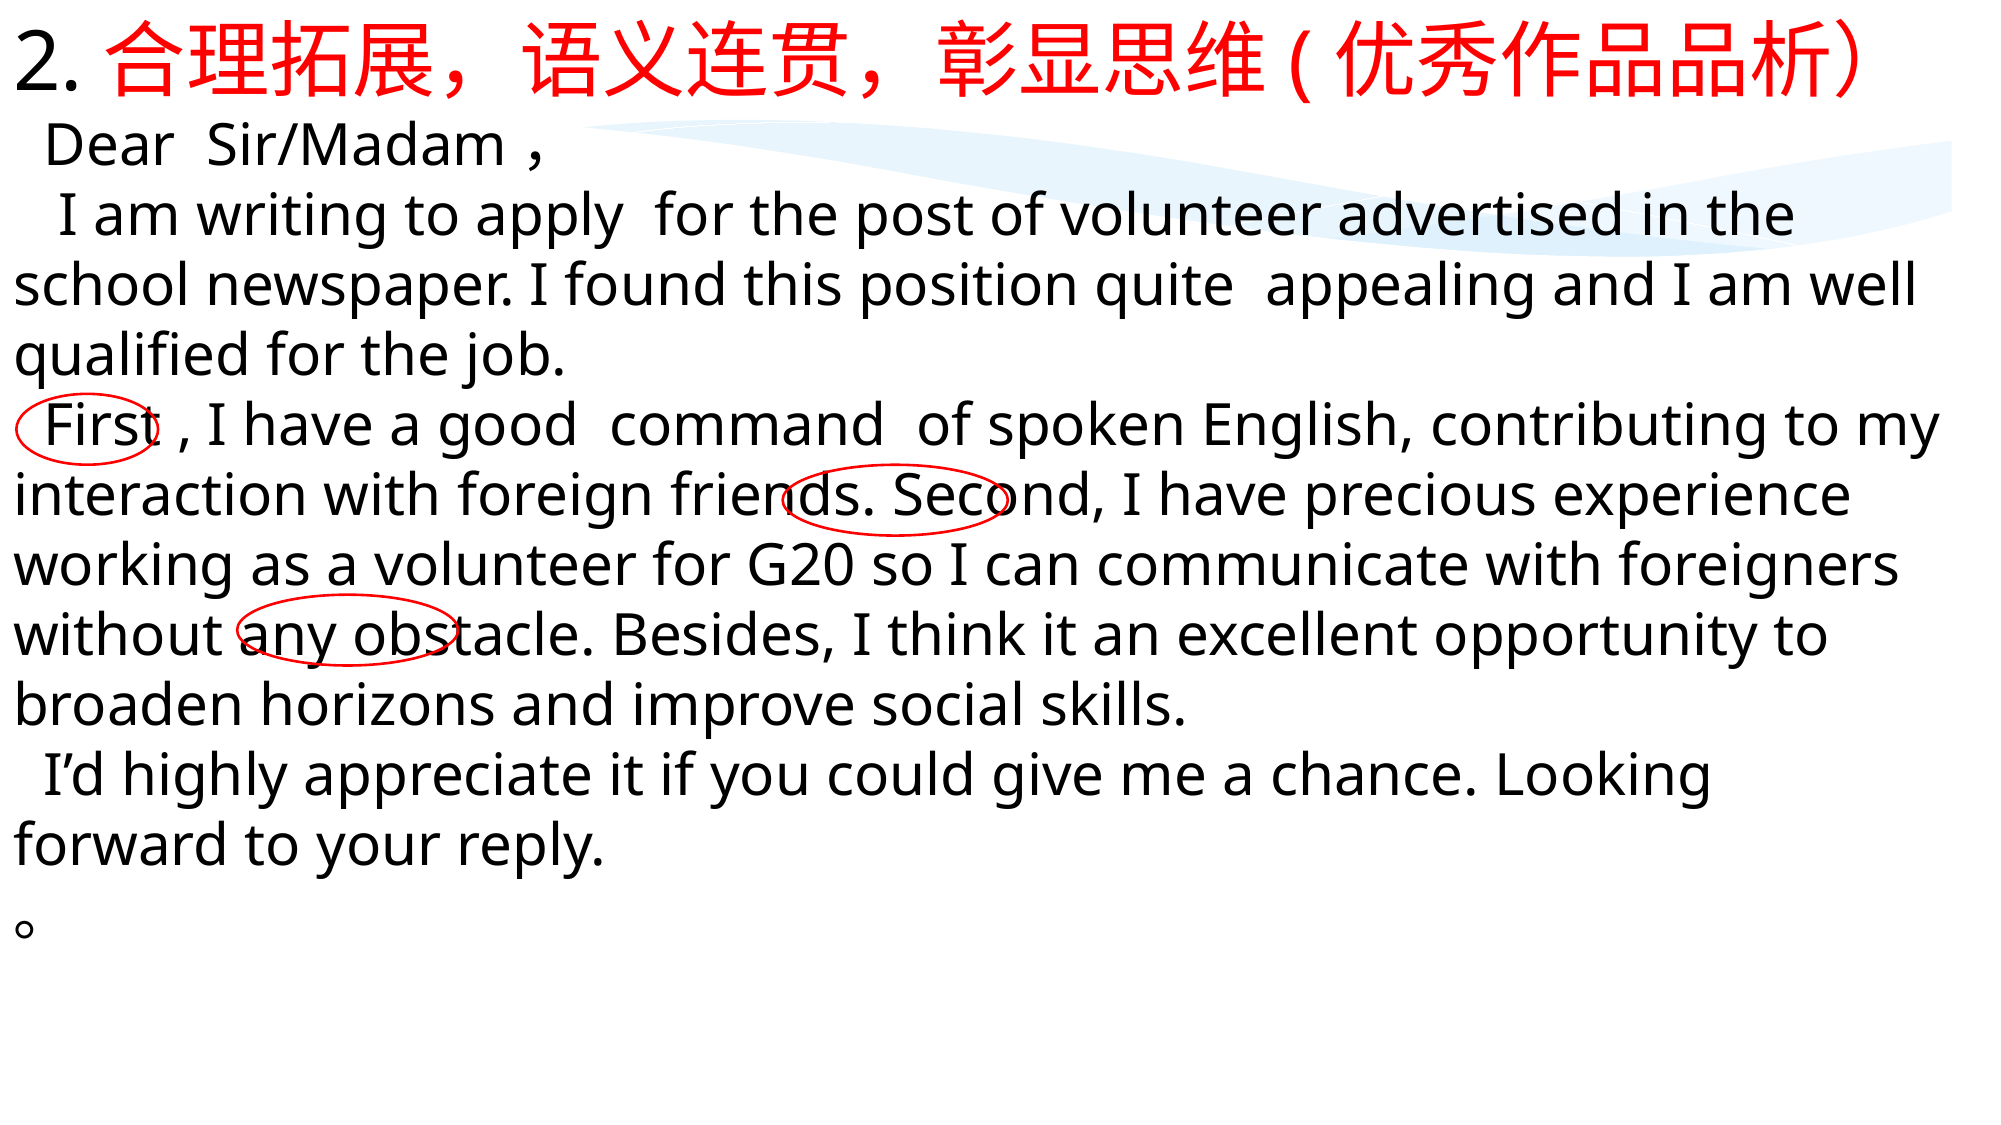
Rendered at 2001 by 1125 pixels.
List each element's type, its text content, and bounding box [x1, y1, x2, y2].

text_box [235, 593, 460, 667]
text_box [15, 392, 160, 467]
text_box 2.合理拓展，语义连贯，彰显思维(优秀作品品析） Dear Sir/Madam， I am writing to apply for the post of volunteer advertised in the school newspaper. I found this position quite appealing and I am well qualified for the job. First , I have a good command of spoken English, contributing to my interaction with foreign friends. Second, I have precious experience working as a volunteer for G20 so I can communicate with foreigners without any obstacle. Besides, I think it an excellent opportunity to broaden horizons and improve social skills. I’d highly appreciate it if you could give me a chance. Looking forward to your reply. 。 [0, 0, 1957, 1025]
text_box [781, 463, 1010, 537]
